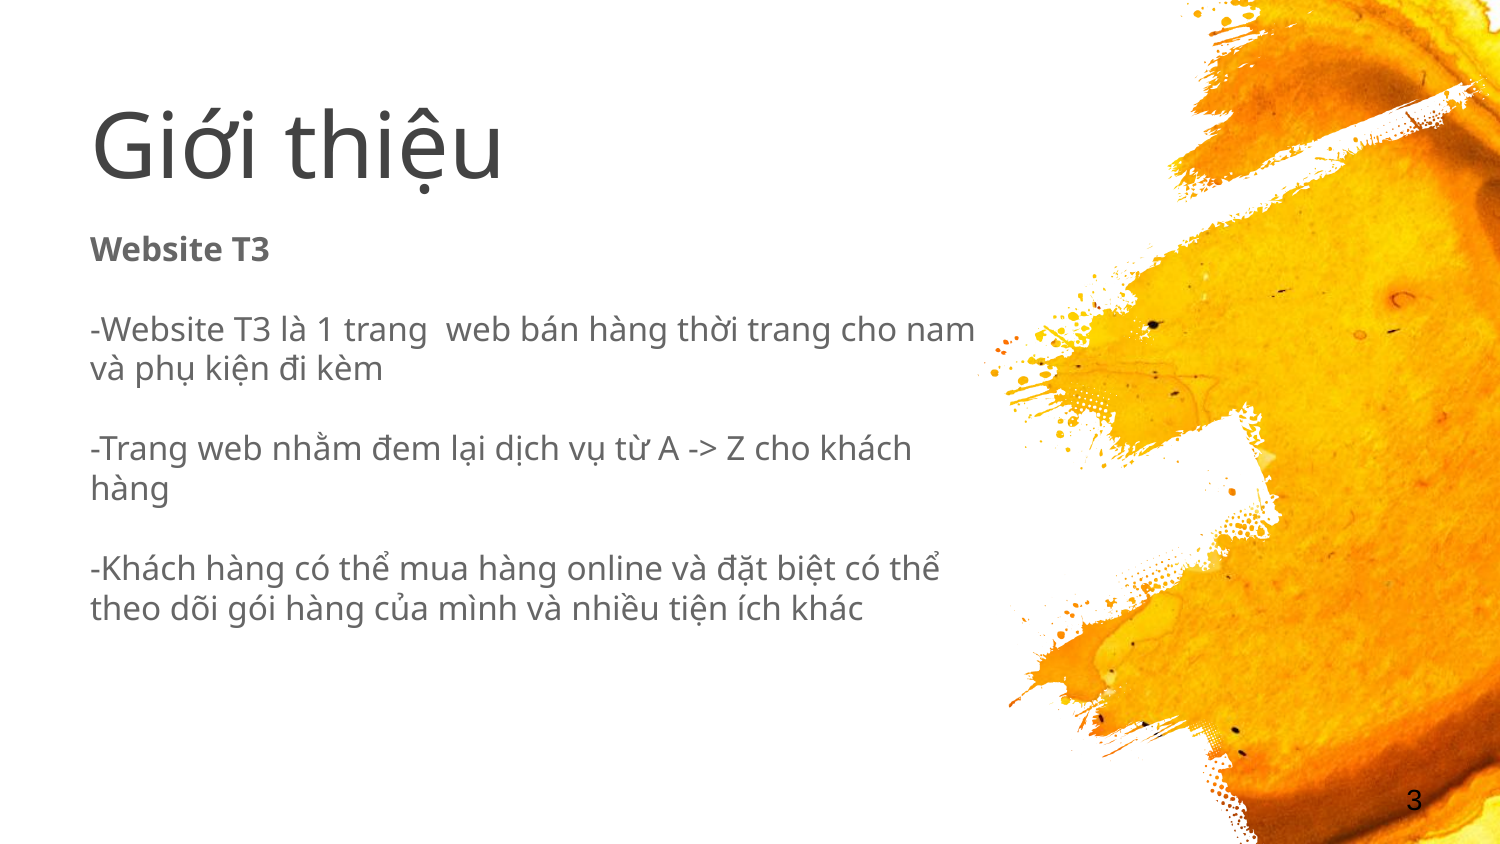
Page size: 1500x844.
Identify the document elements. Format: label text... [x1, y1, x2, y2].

slide_number 3 [1391, 766, 1482, 832]
title Giới thiệu [75, 71, 980, 212]
list Website T3 -Website T3 là 1 trang web bán hàng thời trang cho nam và phụ kiện đi kèm -Trang web nhằm đem lại dịch vụ từ A -> Z cho khách hàng -Khách hàng có thể mua hàng online và đặt biệt có thể theo dõi gói hàng của mình và nhiều tiện ích khác [75, 212, 1009, 646]
picture [0, 0, 1500, 844]
